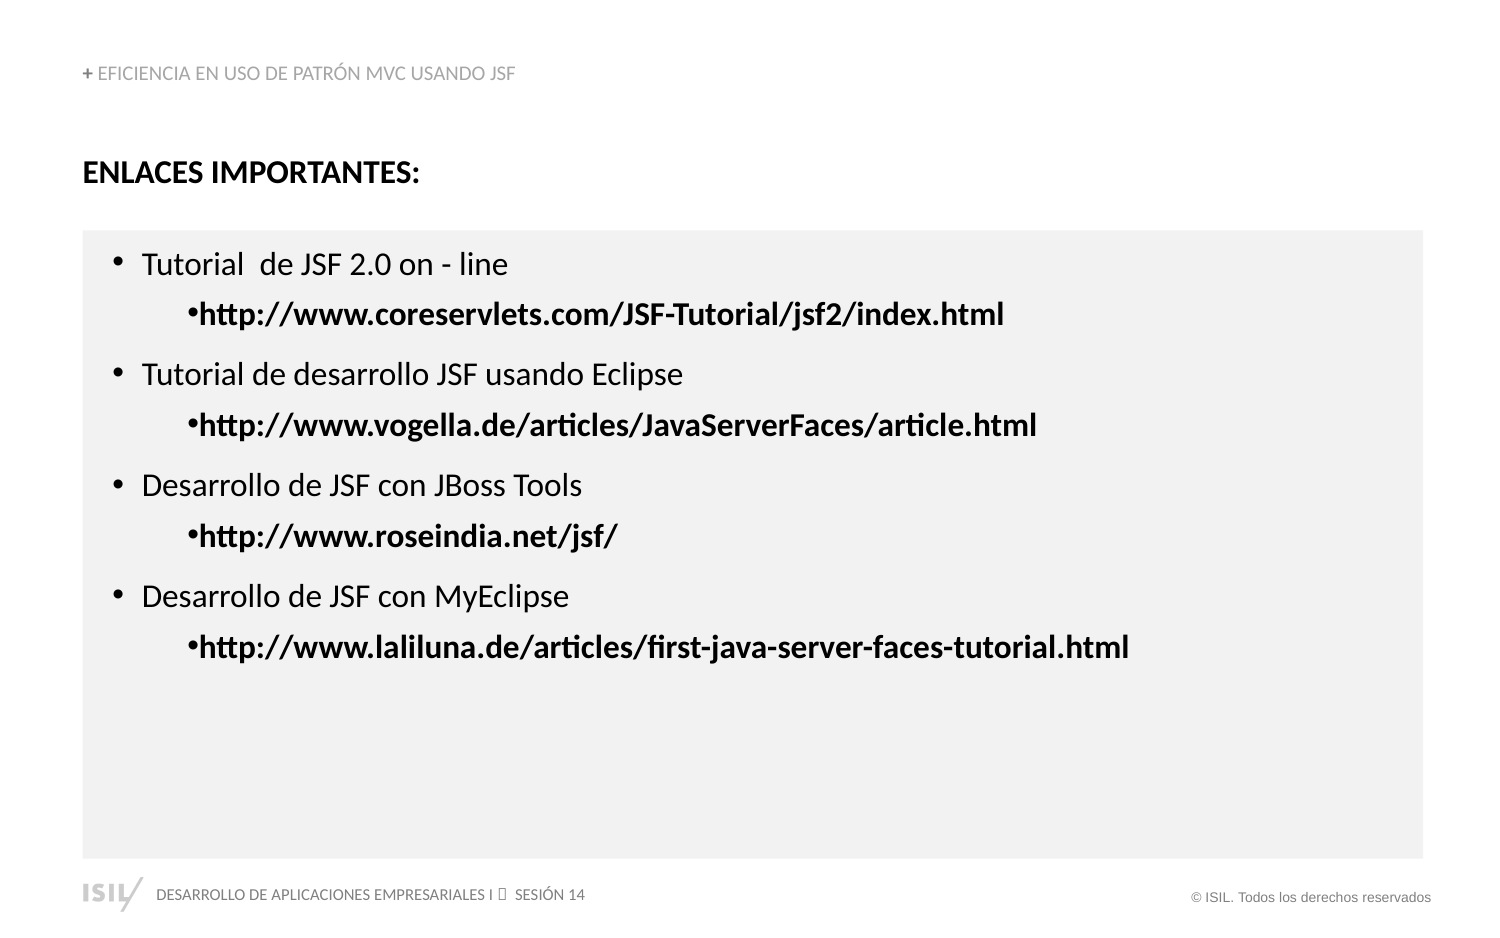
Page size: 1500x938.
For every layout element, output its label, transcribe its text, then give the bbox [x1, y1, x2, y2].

text_box [80, 228, 1425, 861]
text_box + EFICIENCIA EN USO DE PATRÓN MVC USANDO JSF [82, 61, 1026, 85]
text_box Tutorial de JSF 2.0 on - line http://www.coreservlets.com/JSF-Tutorial/jsf2/index.html Tutorial de desarrollo JSF usando Eclipse http://www.vogella.de/articles/JavaServerFaces/article.html Desarrollo de JSF con JBoss Tools http://www.roseindia.net/jsf/ Desarrollo de JSF con MyEclipse http://www.laliluna.de/articles/first-java-server-faces-tutorial.html [112, 241, 1424, 729]
title ENLACES IMPORTANTES: [82, 150, 1377, 190]
